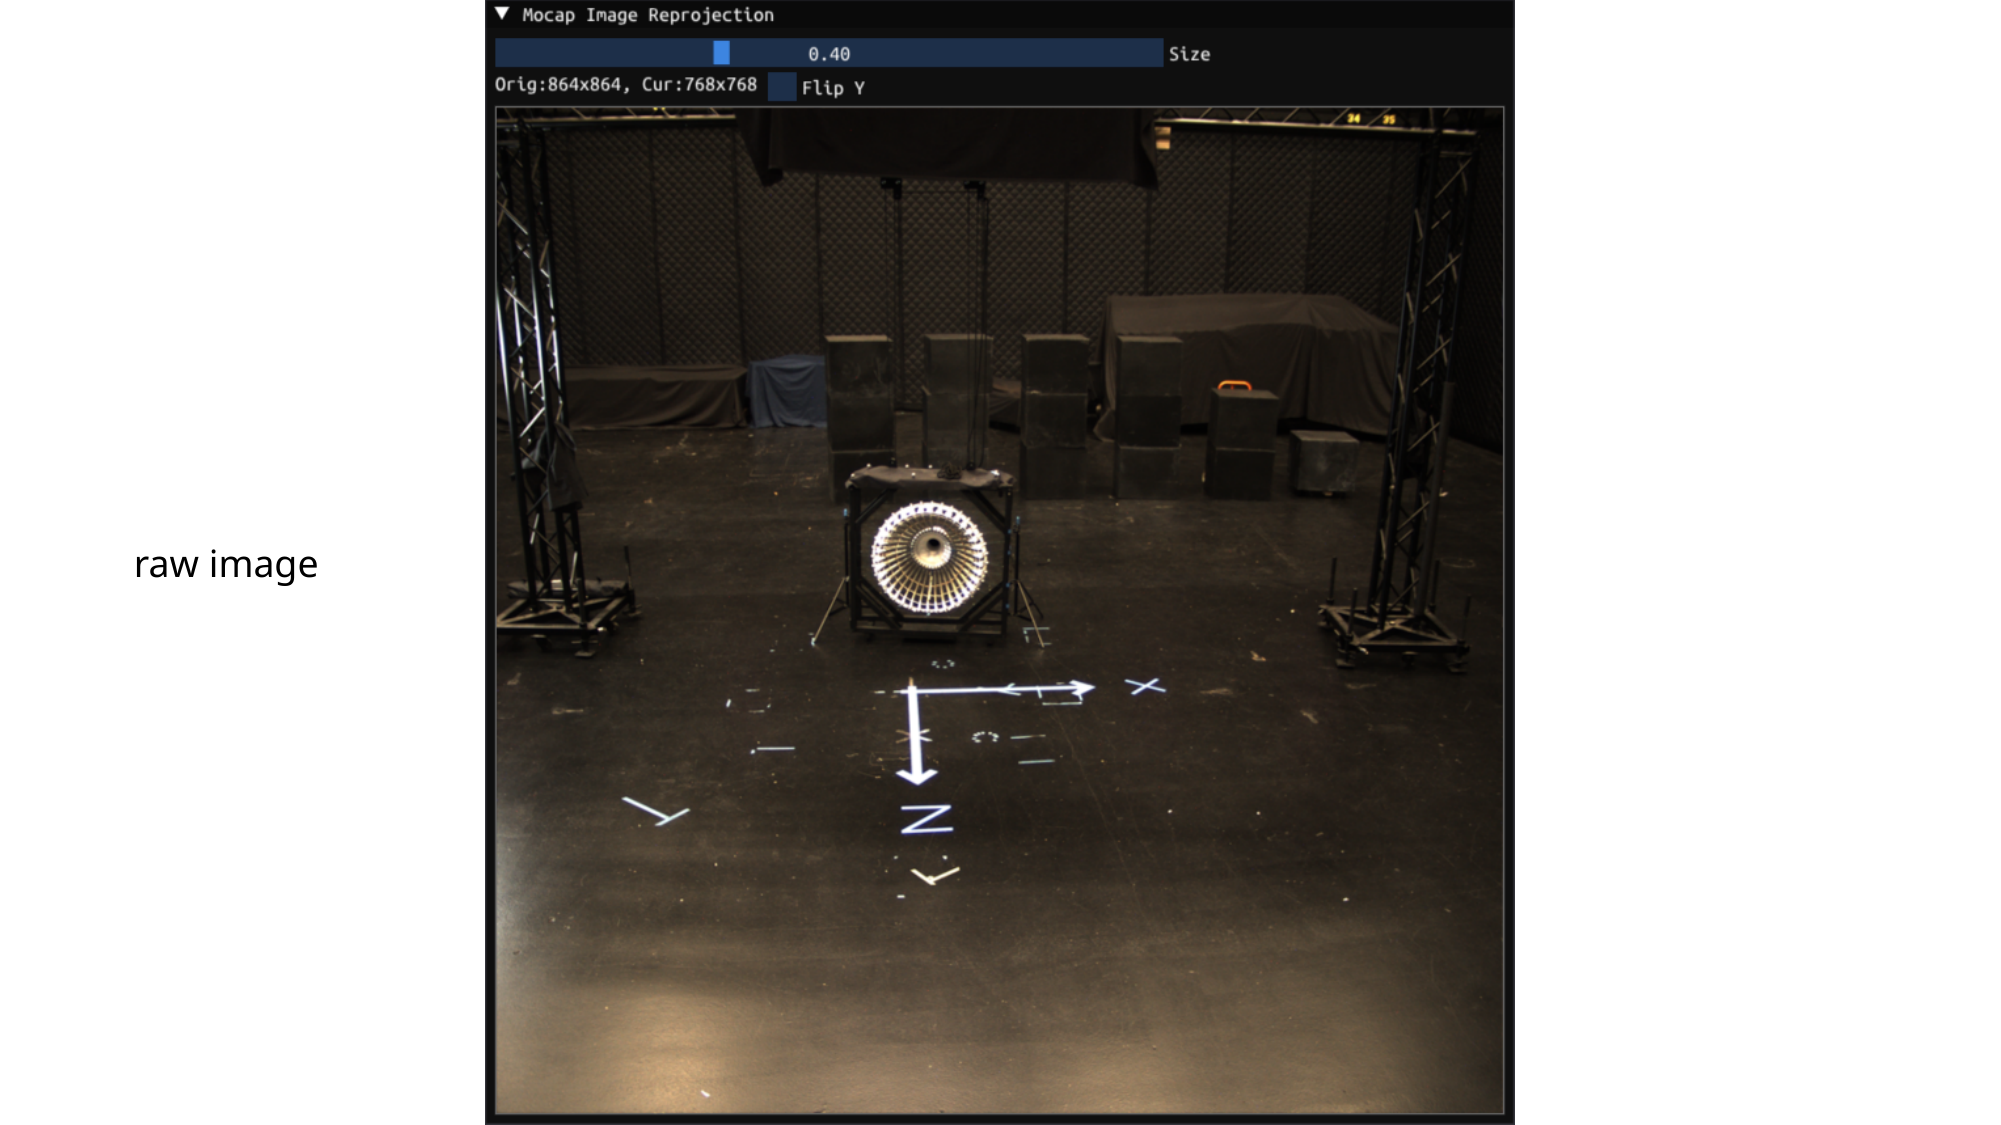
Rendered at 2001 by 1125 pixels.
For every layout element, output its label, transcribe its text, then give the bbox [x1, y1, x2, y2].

picture [485, 0, 1515, 1125]
text_box raw image [119, 532, 334, 592]
